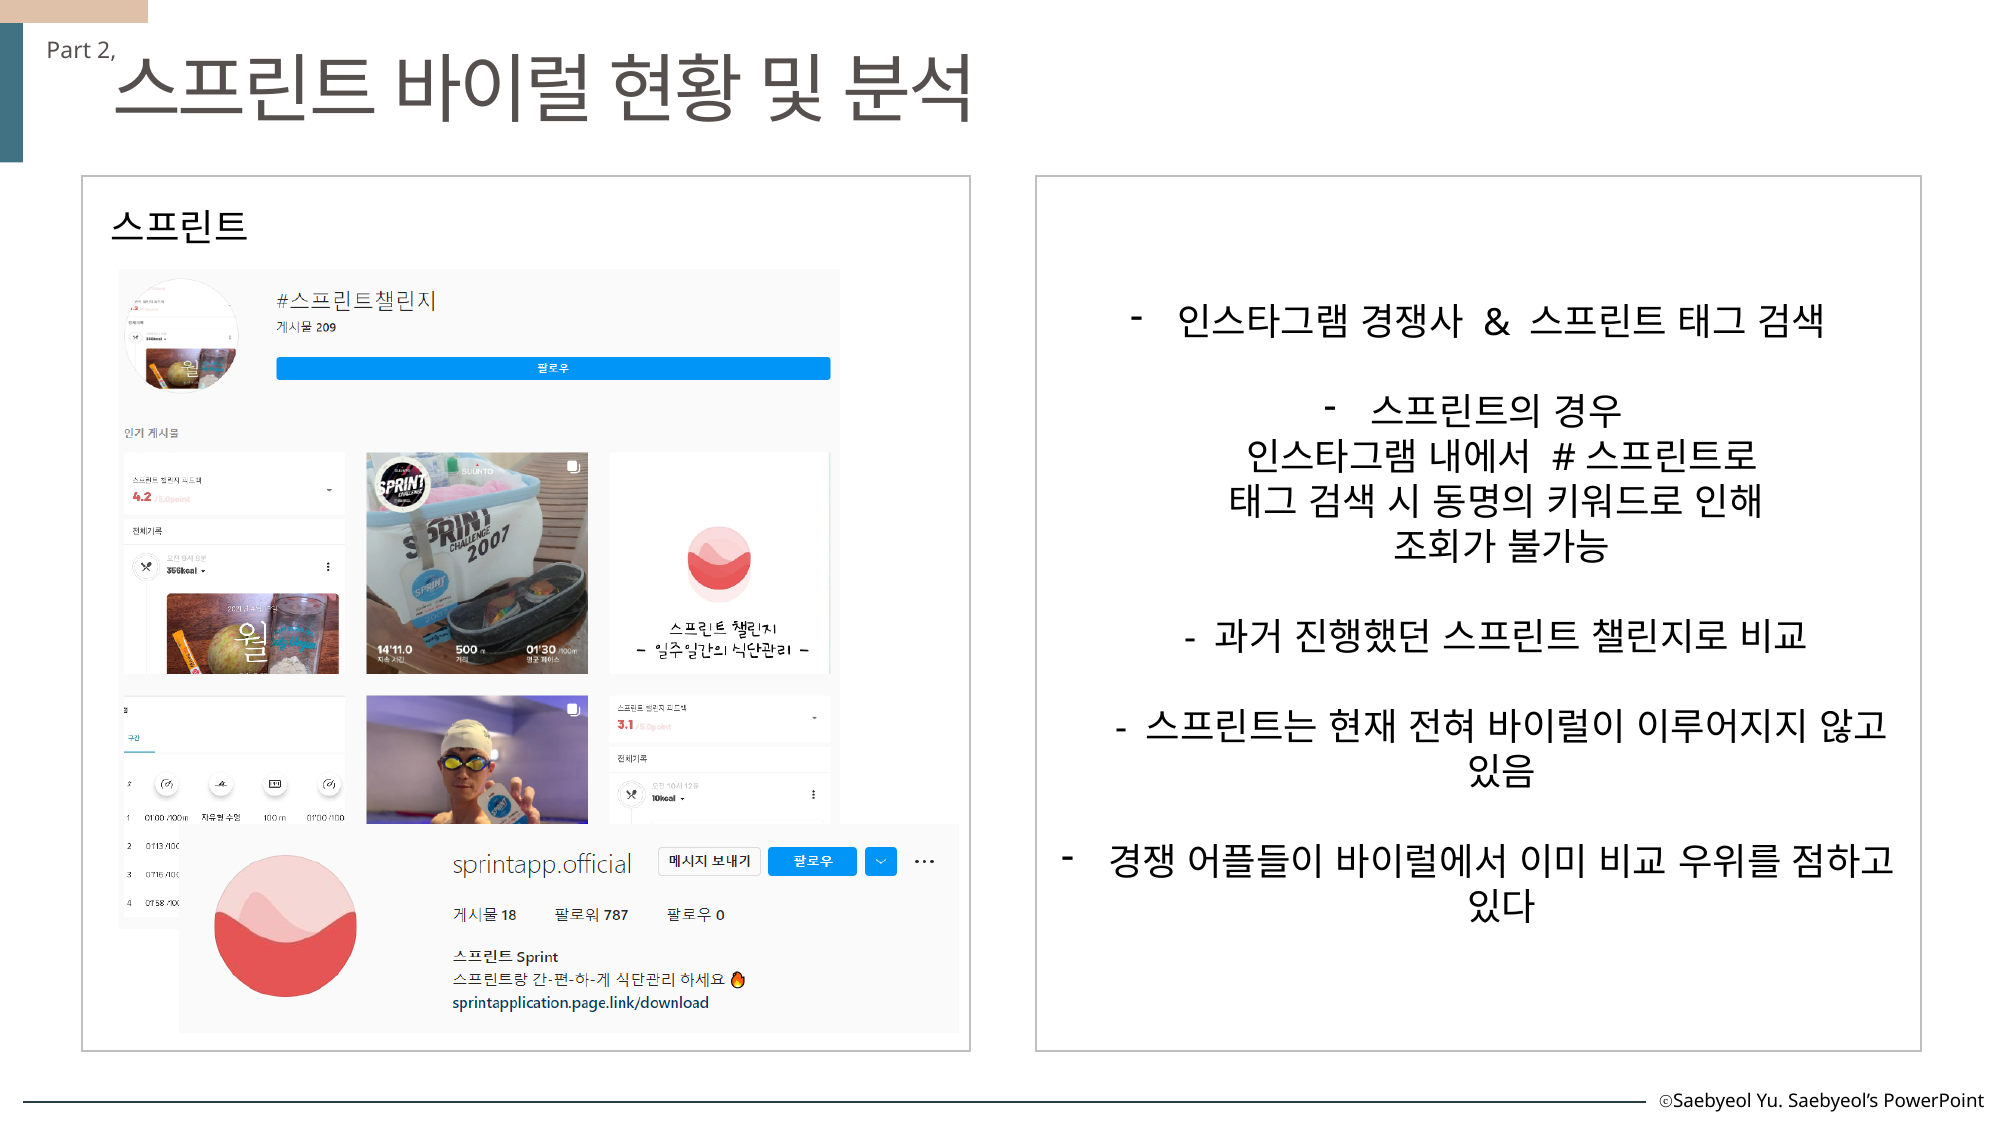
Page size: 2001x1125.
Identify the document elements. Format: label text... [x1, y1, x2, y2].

text_box [0, 24, 24, 163]
text_box 인스타그램 경쟁사 & 스프린트 태그 검색 스프린트의 경우 인스타그램 내에서 #스프린트로 태그 검색 시 동명의 키워드로 인해 조회가 불가능 - 과거 진행했던 스프린트 챌린지로 비교 - 스프린트는 현재 전혀 바이럴이 이루어지지 않고 있음 경쟁 어플들이 바이럴에서 이미 비교 우위를 점하고 있다 [1035, 175, 1922, 1052]
text_box 스프린트 바이럴 현황 및 분석 [97, 34, 992, 139]
text_box [0, 0, 149, 24]
text_box Part 2, [31, 28, 132, 71]
text_box 스프린트 [95, 196, 264, 257]
text_box [81, 175, 971, 1052]
picture [119, 269, 960, 1033]
